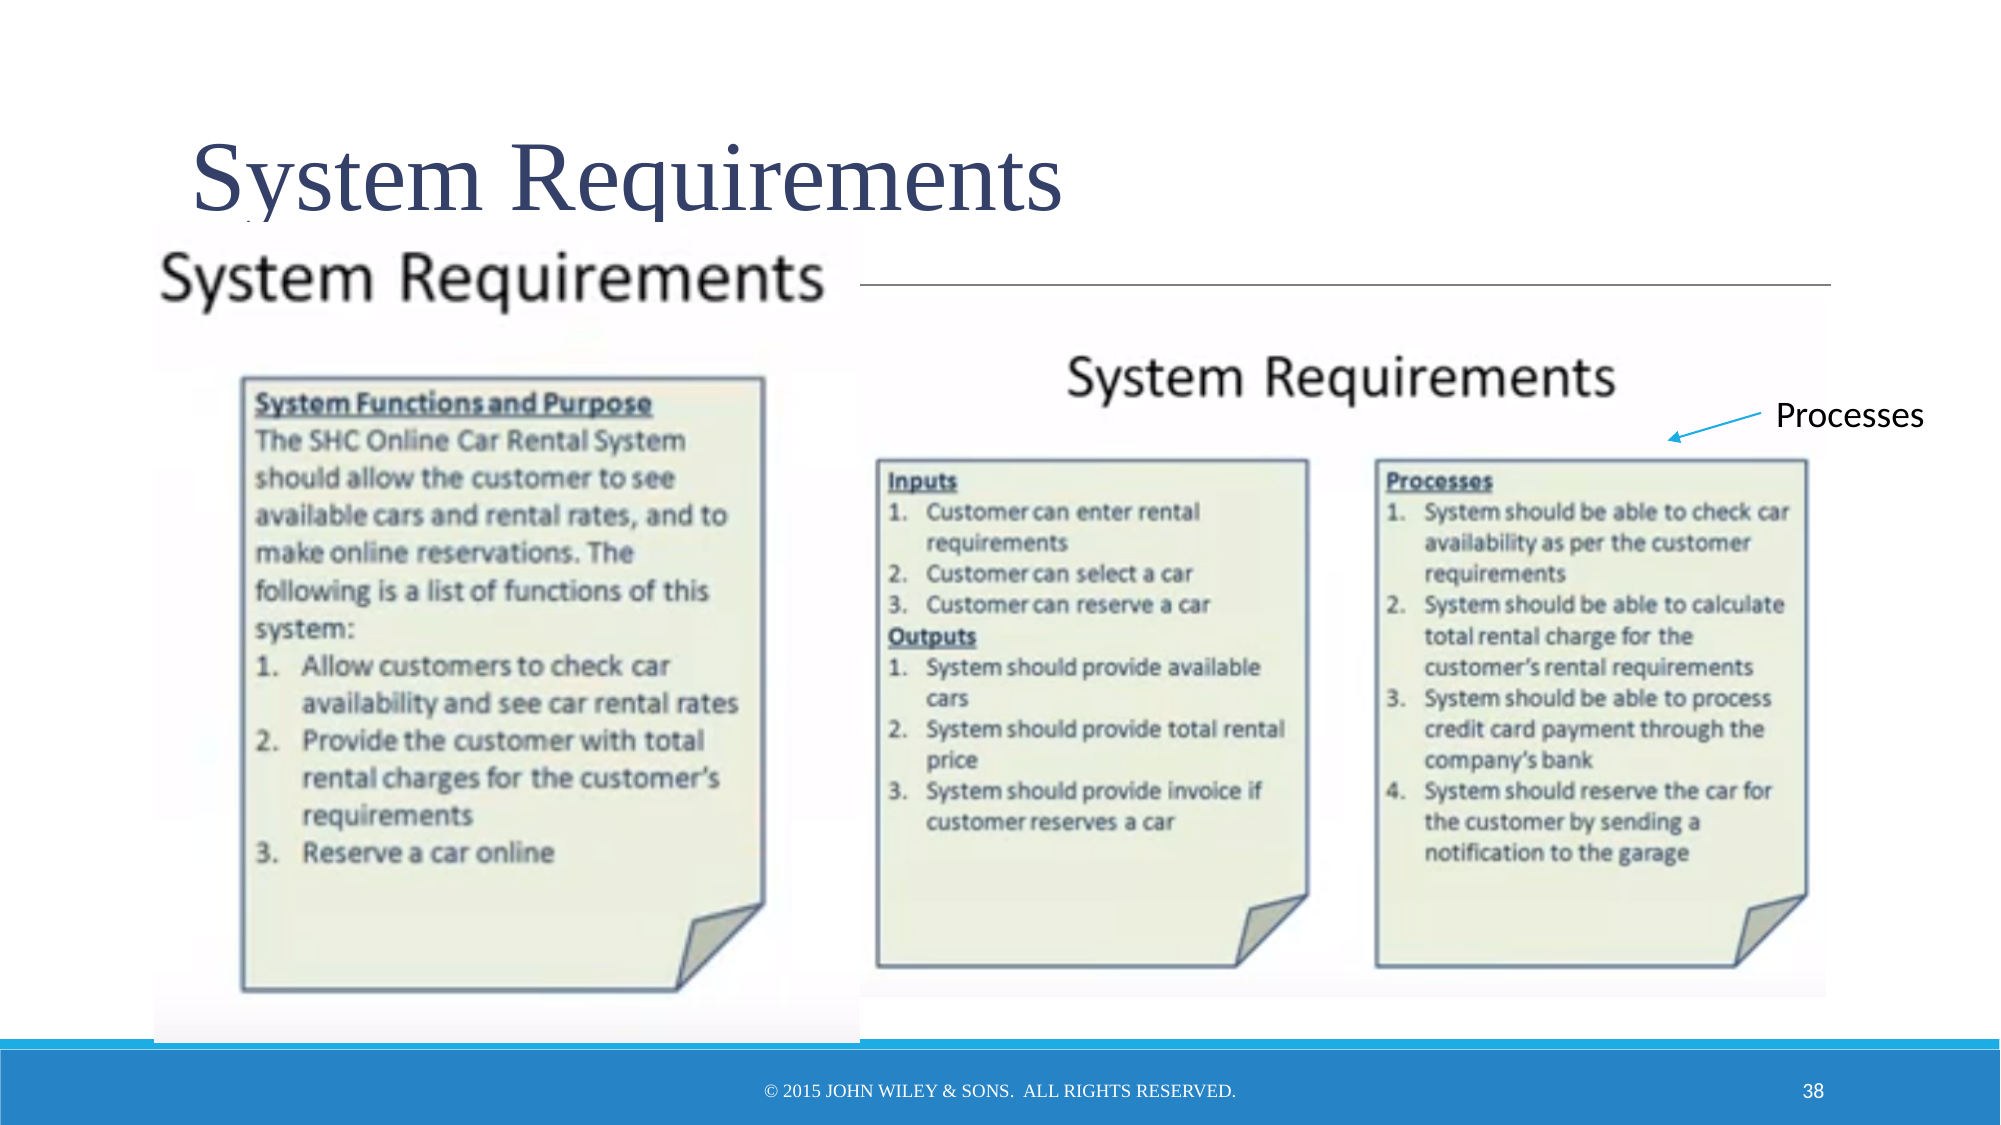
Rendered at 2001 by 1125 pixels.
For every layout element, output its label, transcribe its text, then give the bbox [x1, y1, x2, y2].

text_box Processes [1830, 382, 2000, 444]
footer © 2015 JOHN WILEY & SONS. ALL RIGHTS RESERVED. [604, 1059, 1396, 1120]
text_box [1667, 412, 1762, 441]
picture [154, 222, 860, 1044]
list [863, 300, 1826, 997]
slide_number ‹#› [1624, 1059, 1840, 1120]
title System Requirements [175, 0, 1826, 238]
